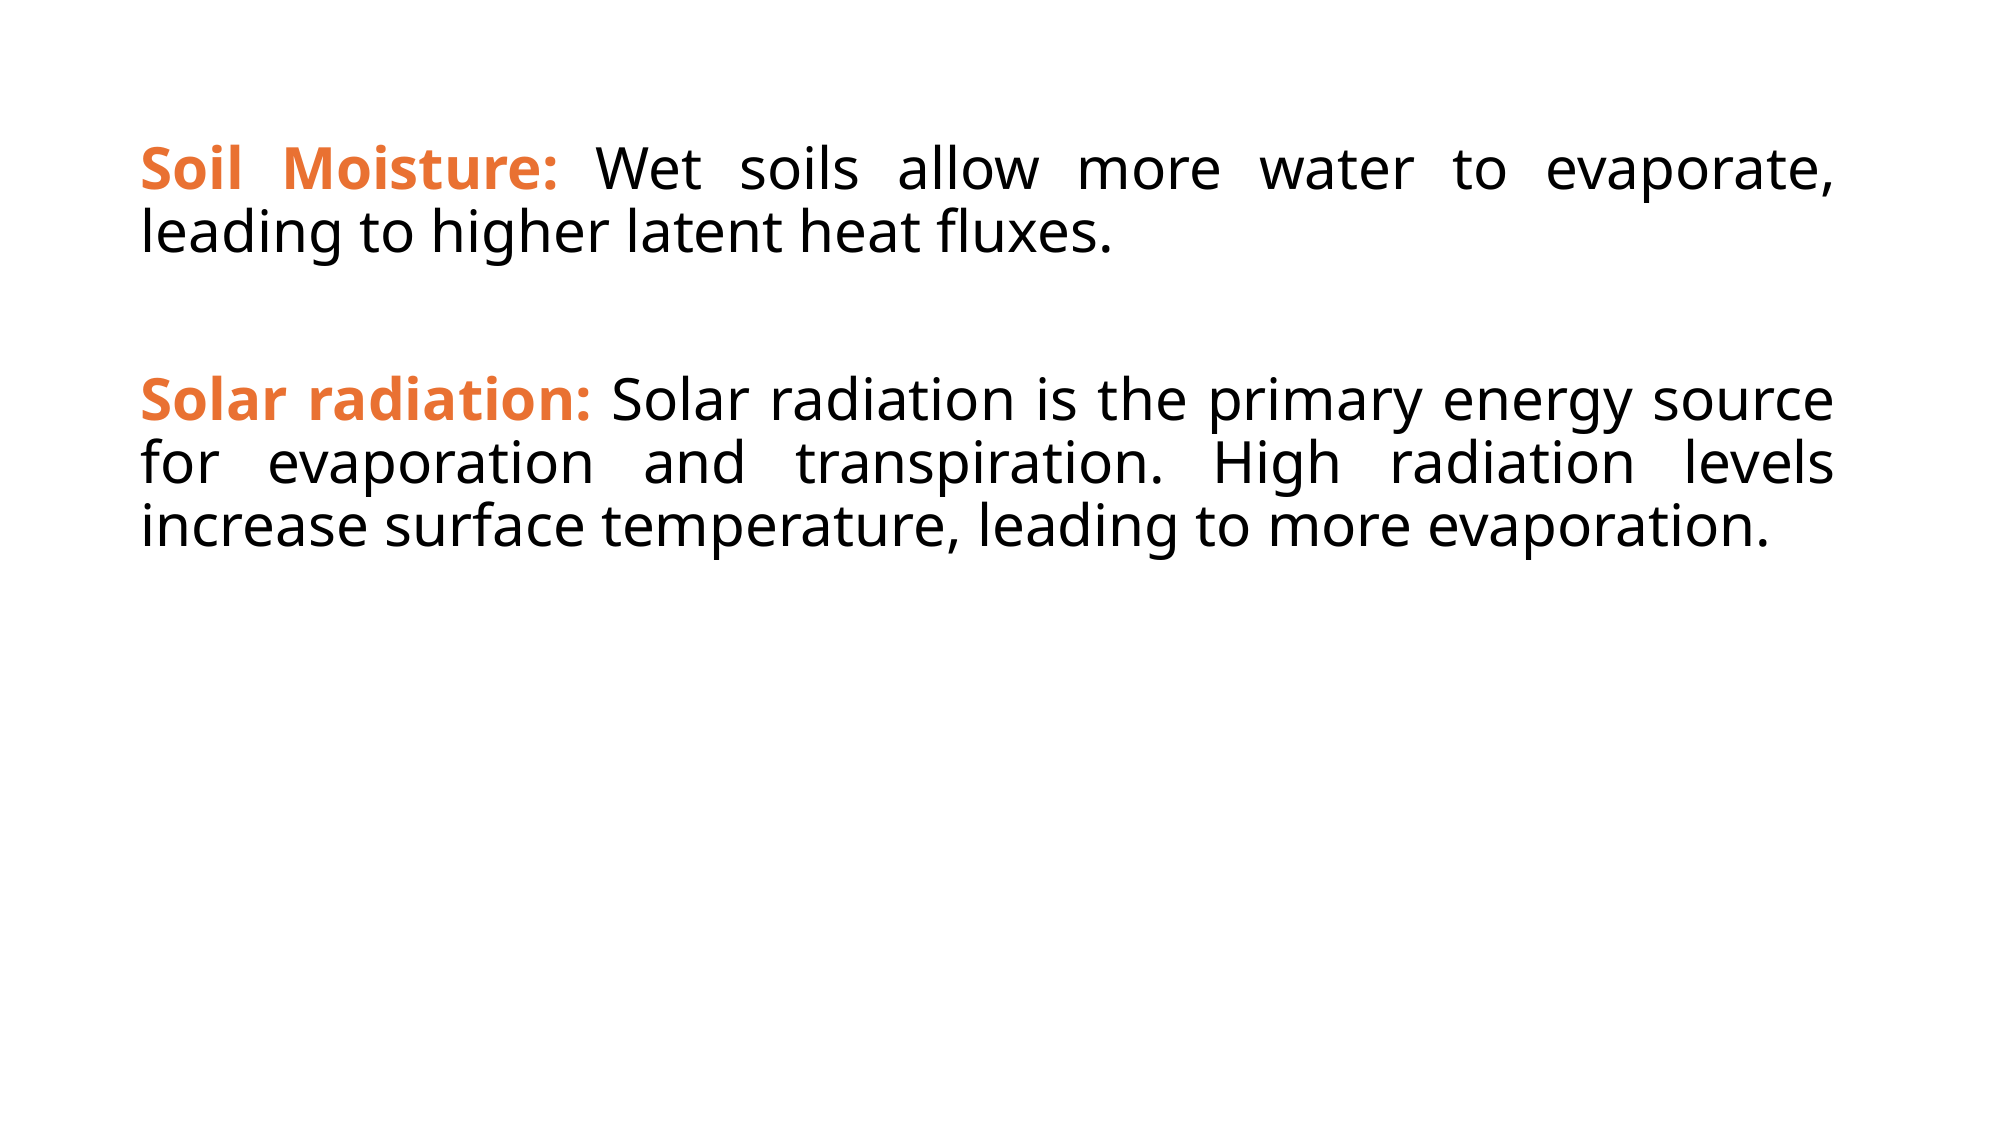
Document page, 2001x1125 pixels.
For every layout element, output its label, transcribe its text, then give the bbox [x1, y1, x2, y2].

list Soil Moisture: Wet soils allow more water to evaporate, leading to higher latent heat fluxes. Solar radiation: Solar radiation is the primary energy source for evaporation and transpiration. High radiation levels increase surface temperature, leading to more evaporation. [125, 131, 1851, 846]
